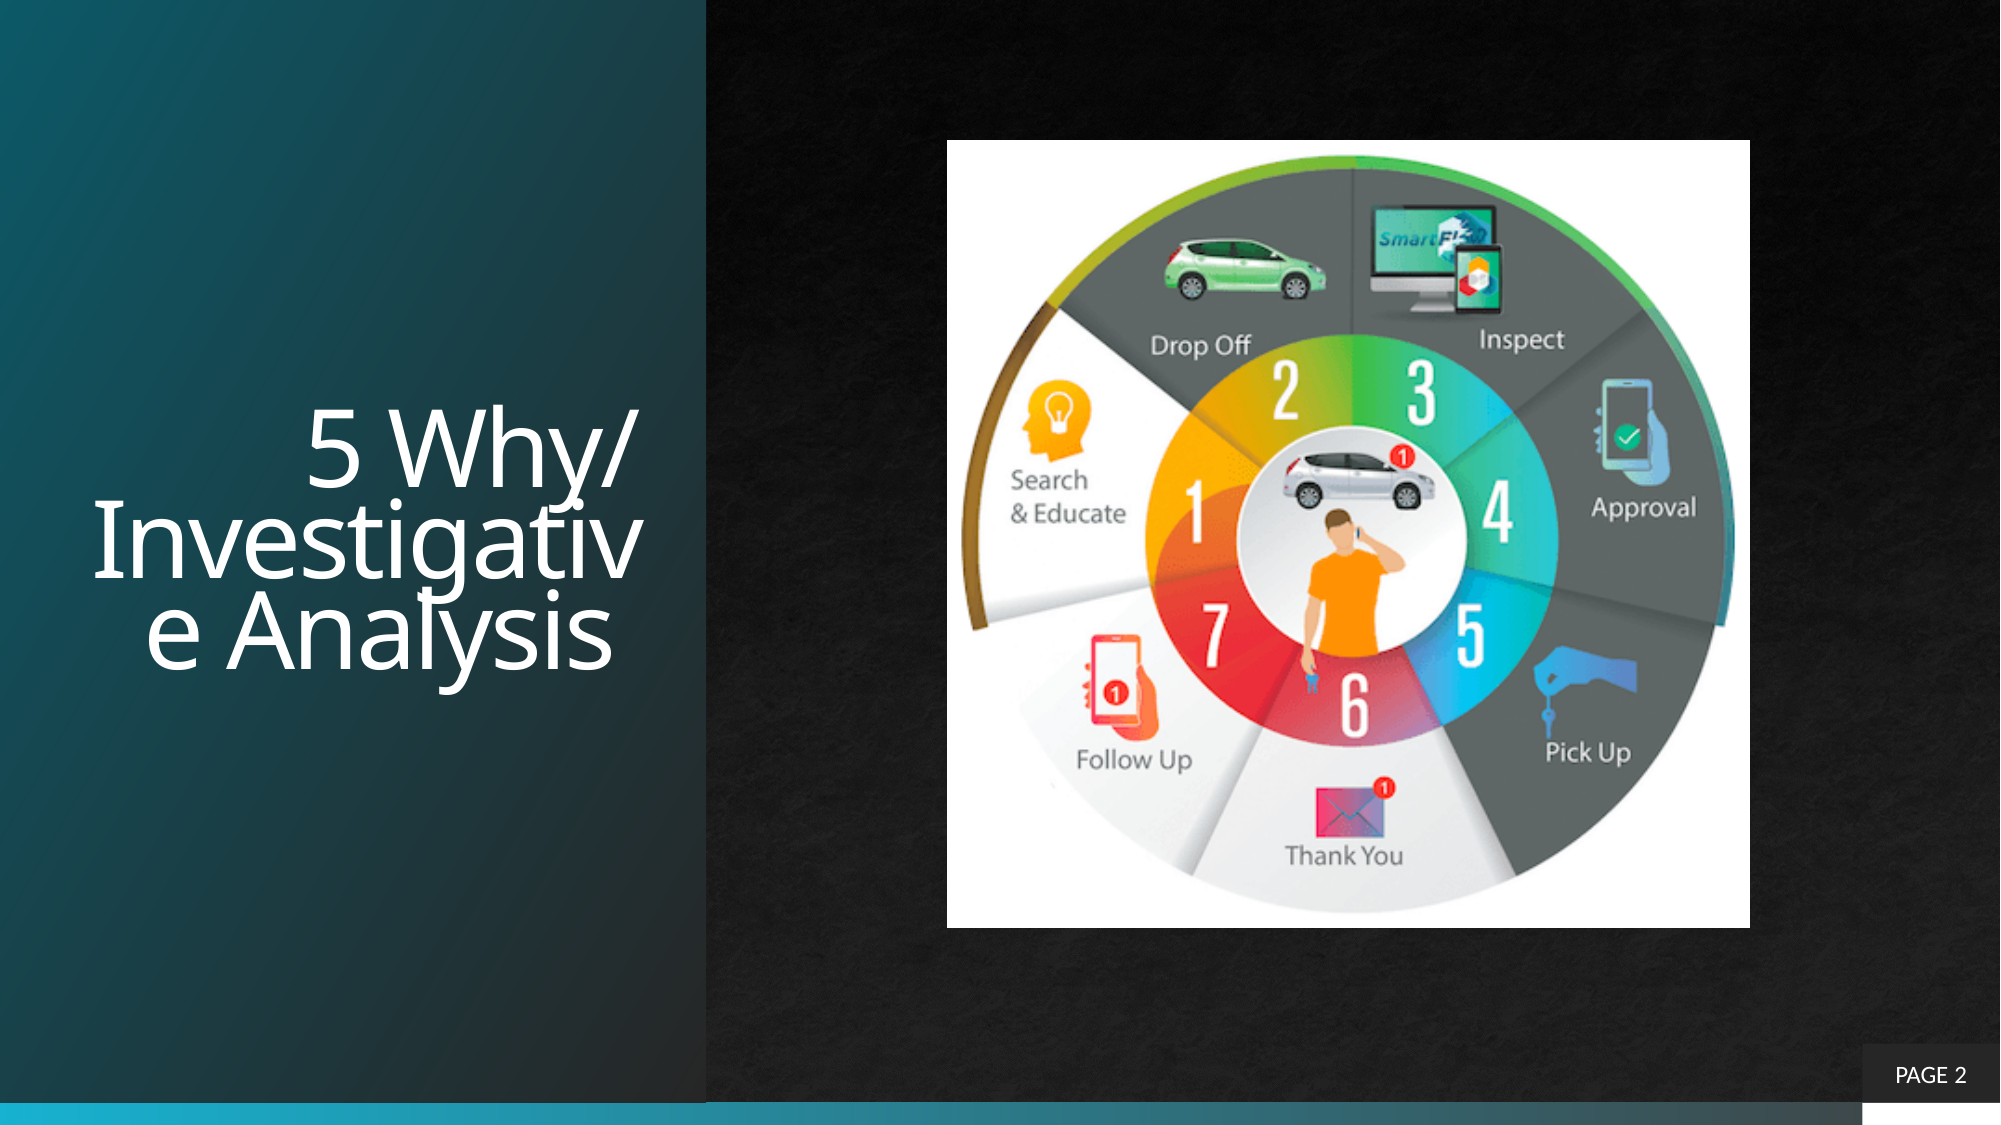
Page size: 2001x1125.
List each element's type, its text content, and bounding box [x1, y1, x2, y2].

picture [707, 0, 2000, 1103]
slide_number PAGE 2 [1862, 1043, 2000, 1103]
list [946, 140, 1750, 929]
title 5 Why/ Investigative Analysis [0, 0, 707, 1103]
